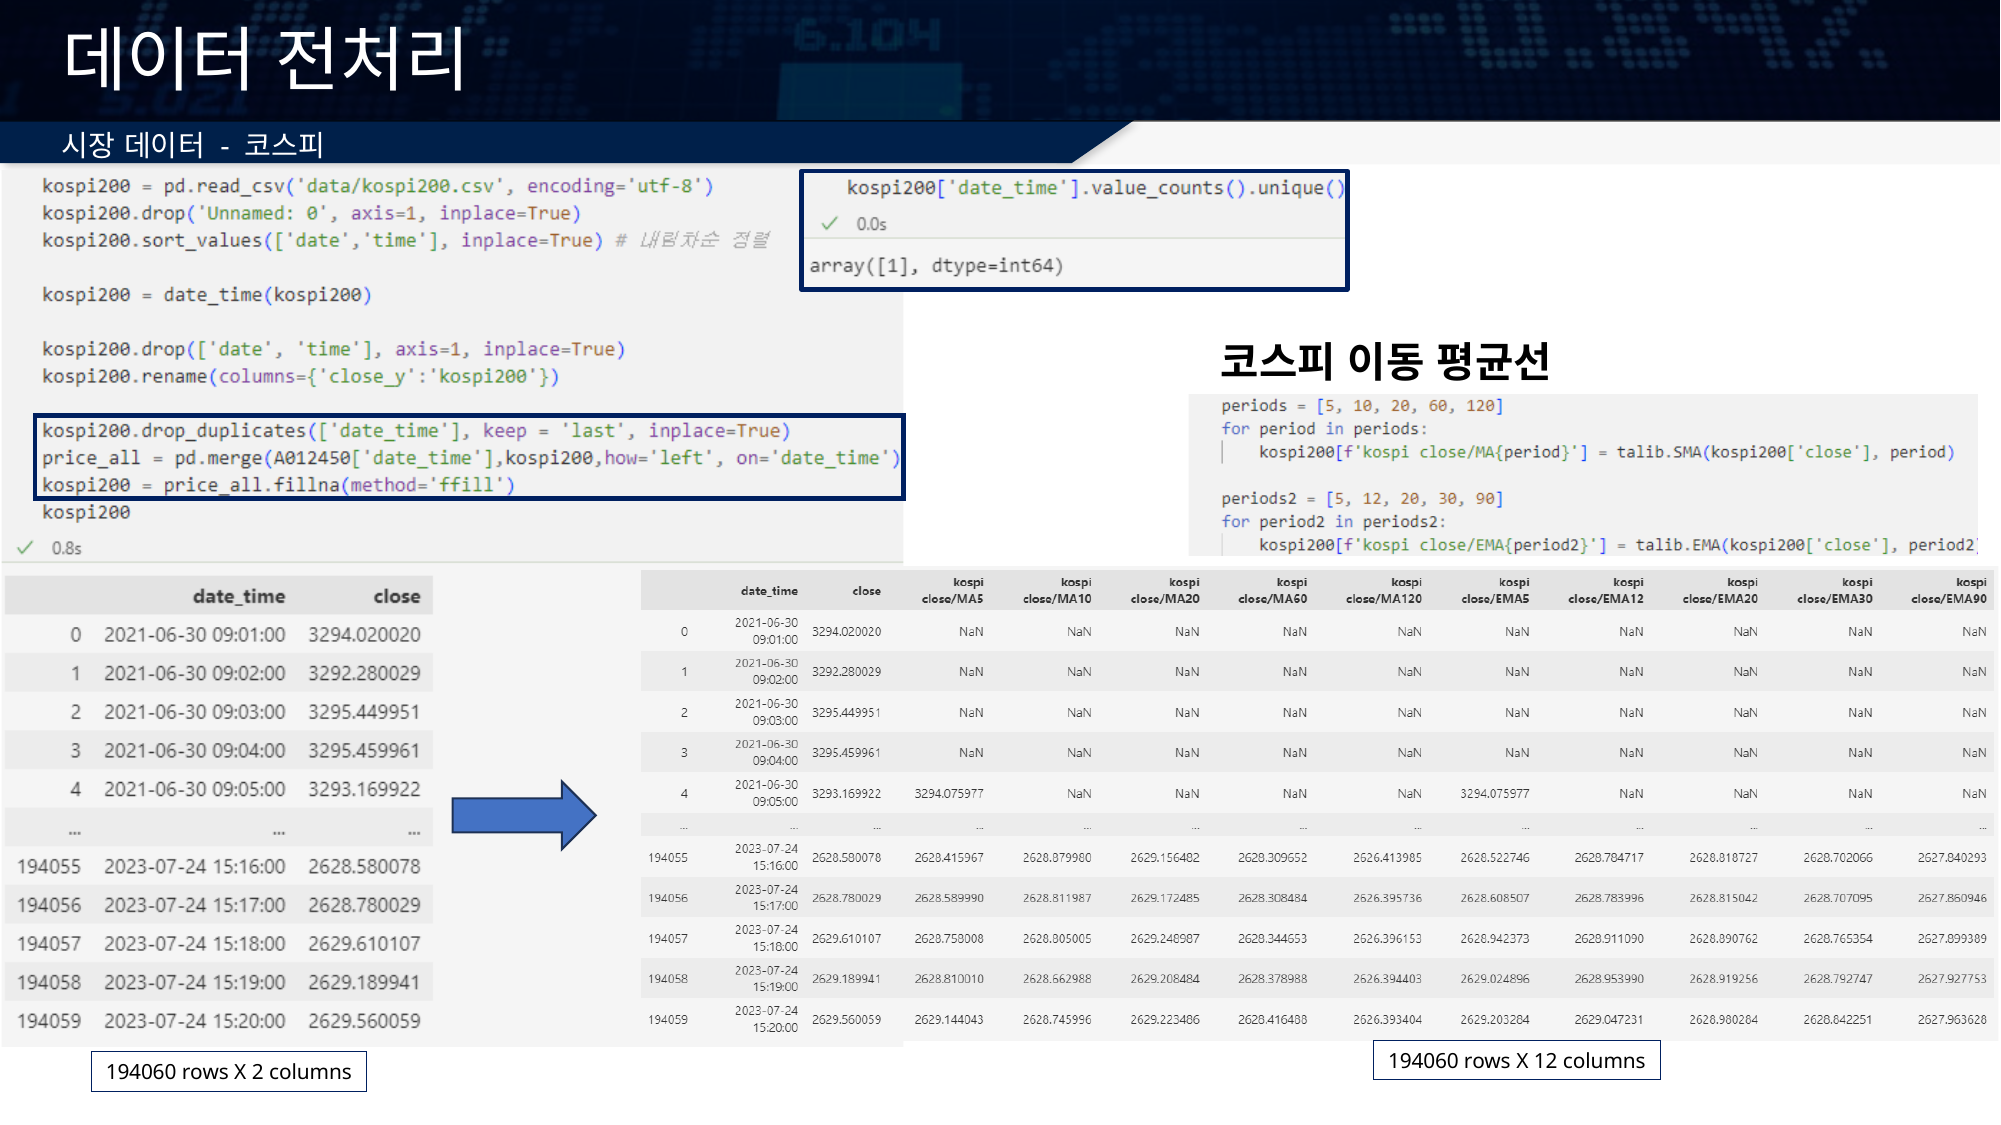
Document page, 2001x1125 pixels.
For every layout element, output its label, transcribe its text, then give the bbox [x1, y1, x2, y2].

text_box 194060 rows X 12 columns [1373, 1040, 1661, 1080]
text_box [0, 0, 2000, 122]
text_box 코스피 이동 평균선 [1206, 328, 1568, 393]
text_box 시장 데이터 - 코스피 [47, 122, 540, 170]
picture [1, 170, 1999, 1047]
picture [1188, 394, 1978, 556]
text_box 194060 rows X 2 columns [91, 1051, 367, 1092]
